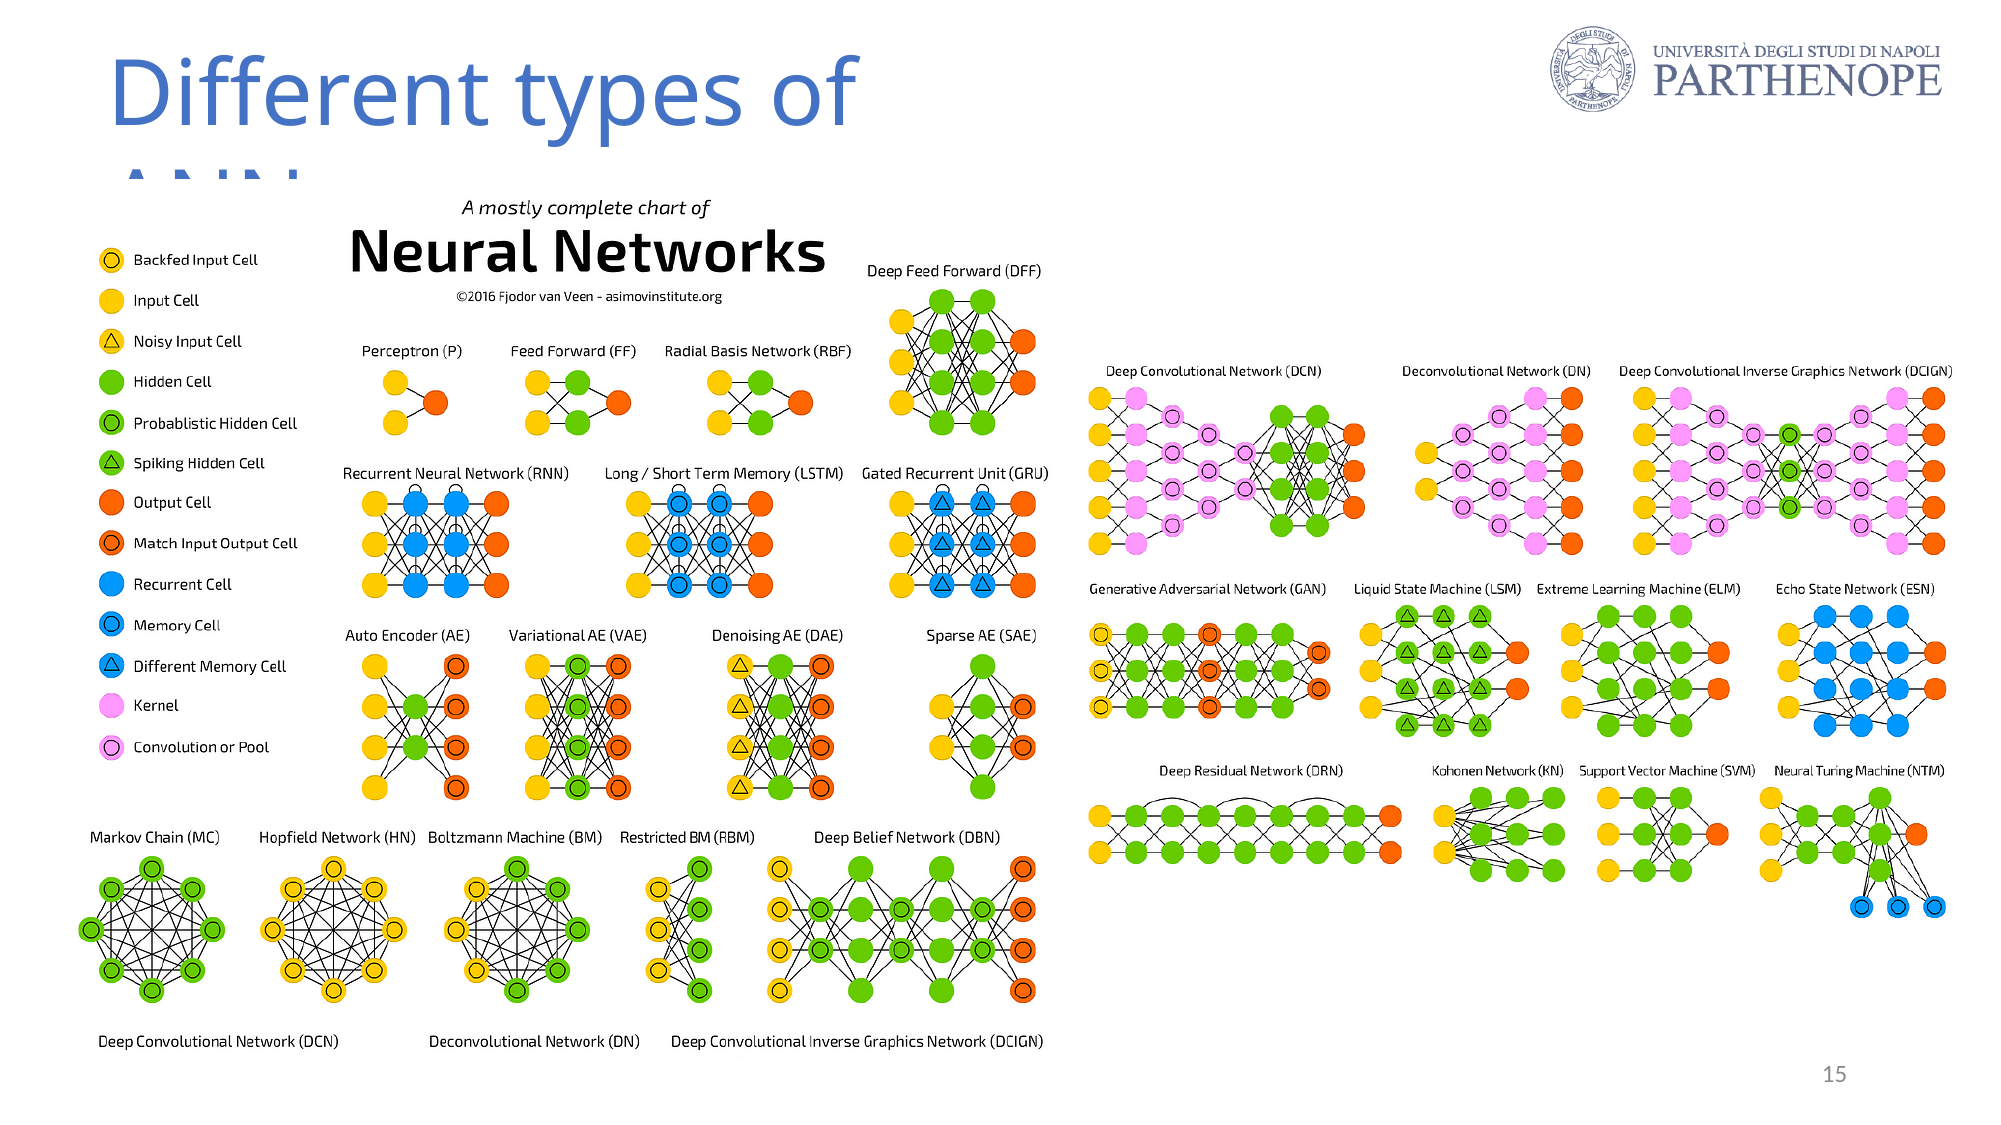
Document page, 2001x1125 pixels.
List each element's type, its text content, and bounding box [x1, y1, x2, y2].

slide_number 15 [1412, 1042, 1863, 1103]
picture [50, 179, 1971, 1058]
text_box Different types of ANN [93, 26, 1094, 262]
picture [1550, 26, 1942, 112]
